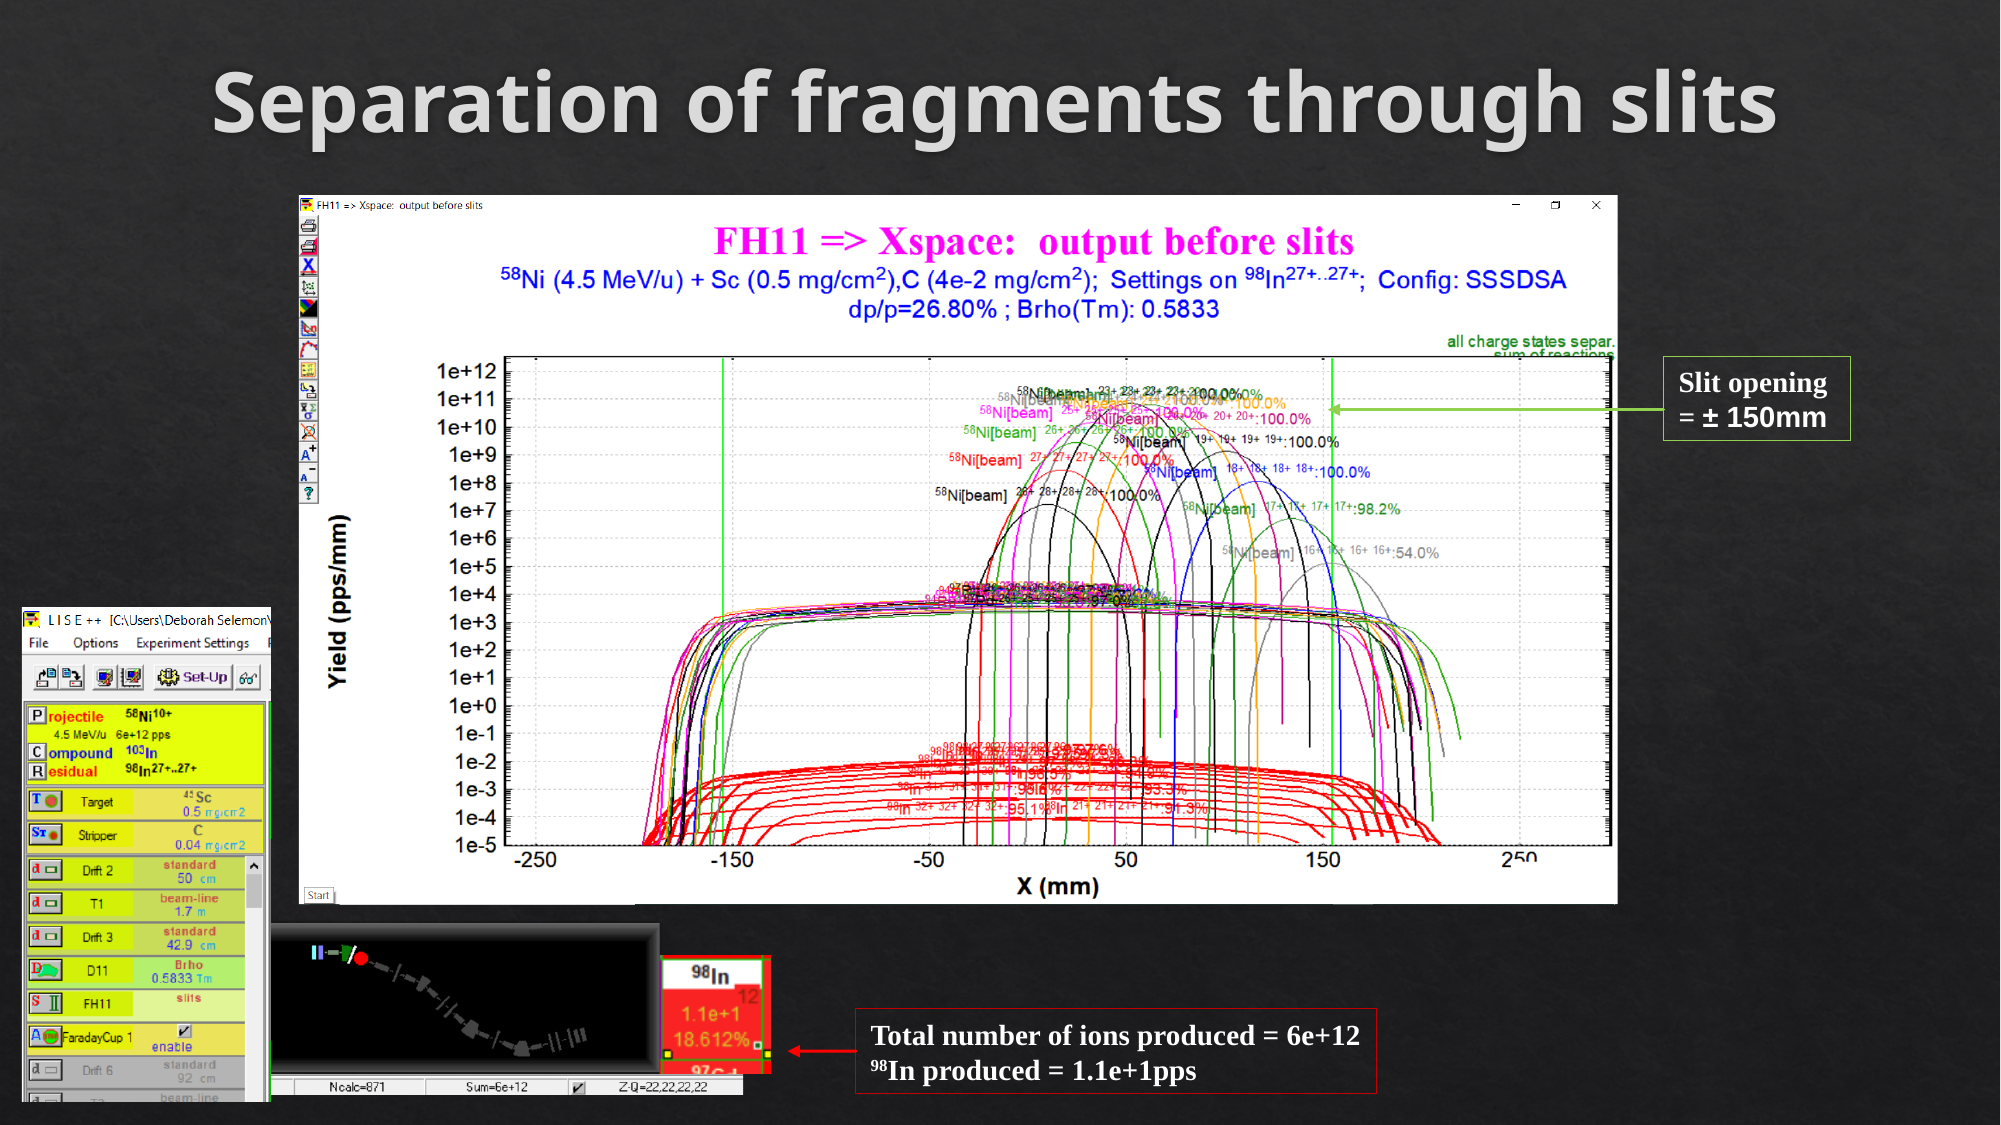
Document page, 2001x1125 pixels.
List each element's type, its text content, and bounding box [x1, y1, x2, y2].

title Separation of fragments through slits [146, 39, 1846, 158]
picture [21, 607, 772, 1102]
picture [298, 195, 1618, 905]
text_box Total number of ions produced = 6e+12 98In produced = 1.1e+1pps [855, 1008, 1377, 1094]
text_box Slit opening = ± 150mm [1663, 356, 1851, 441]
